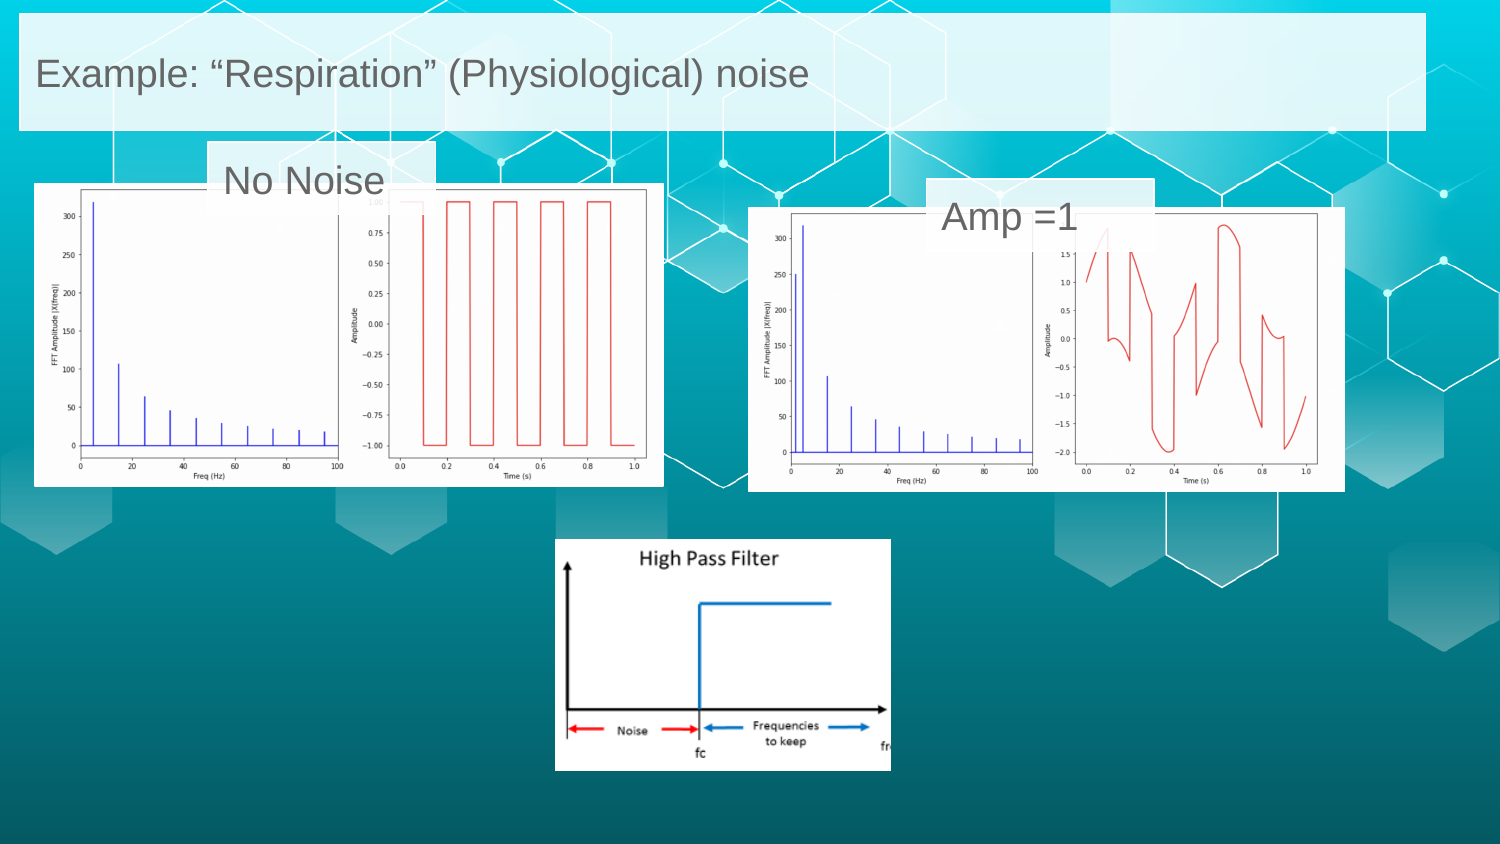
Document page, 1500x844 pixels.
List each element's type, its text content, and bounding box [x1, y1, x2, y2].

text_box Example: “Respiration” (Physiological) noise [20, 13, 1426, 131]
text_box Amp =1 [926, 178, 1154, 207]
text_box No Noise [208, 142, 436, 182]
picture [0, 0, 1500, 772]
